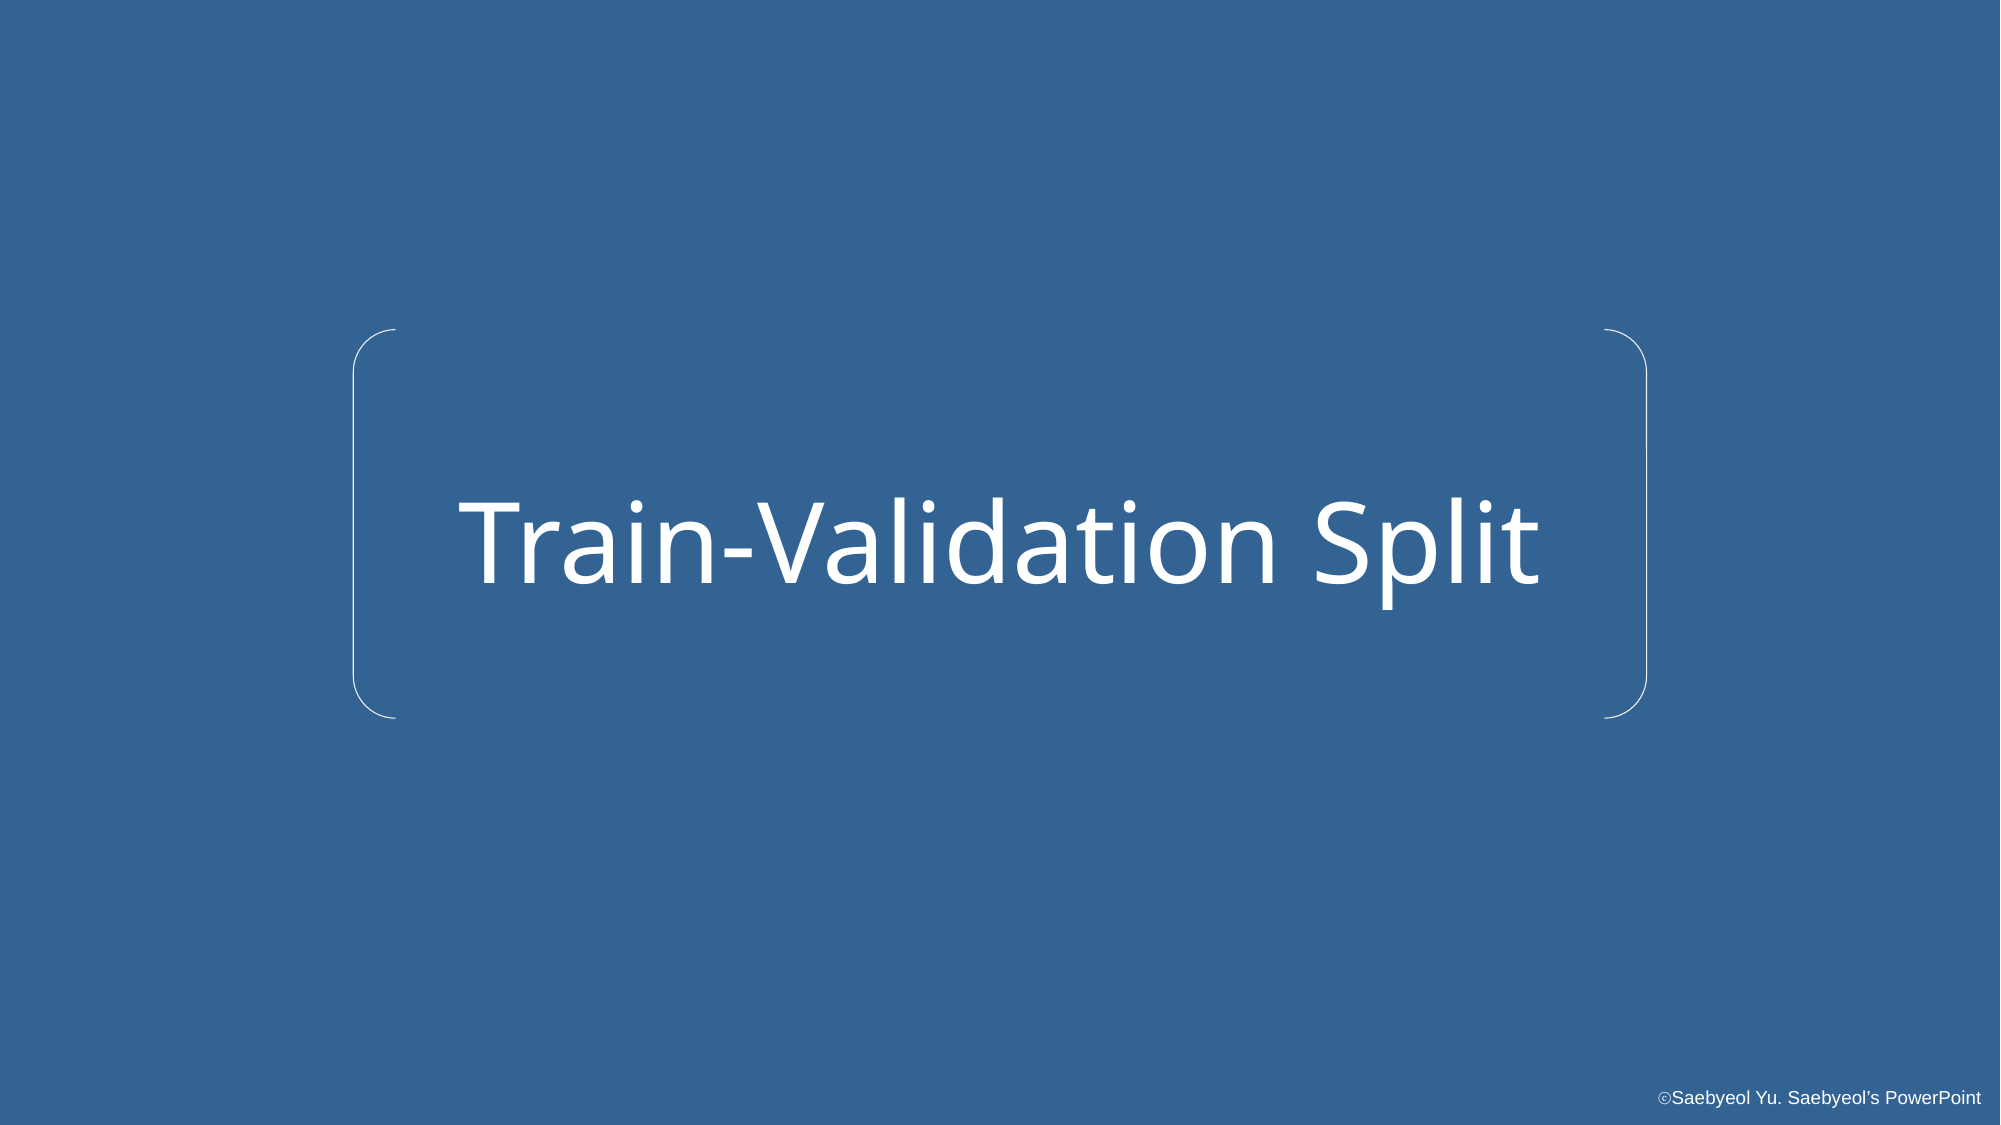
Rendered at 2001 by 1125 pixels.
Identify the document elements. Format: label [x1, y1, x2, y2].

text_box [352, 329, 1648, 719]
